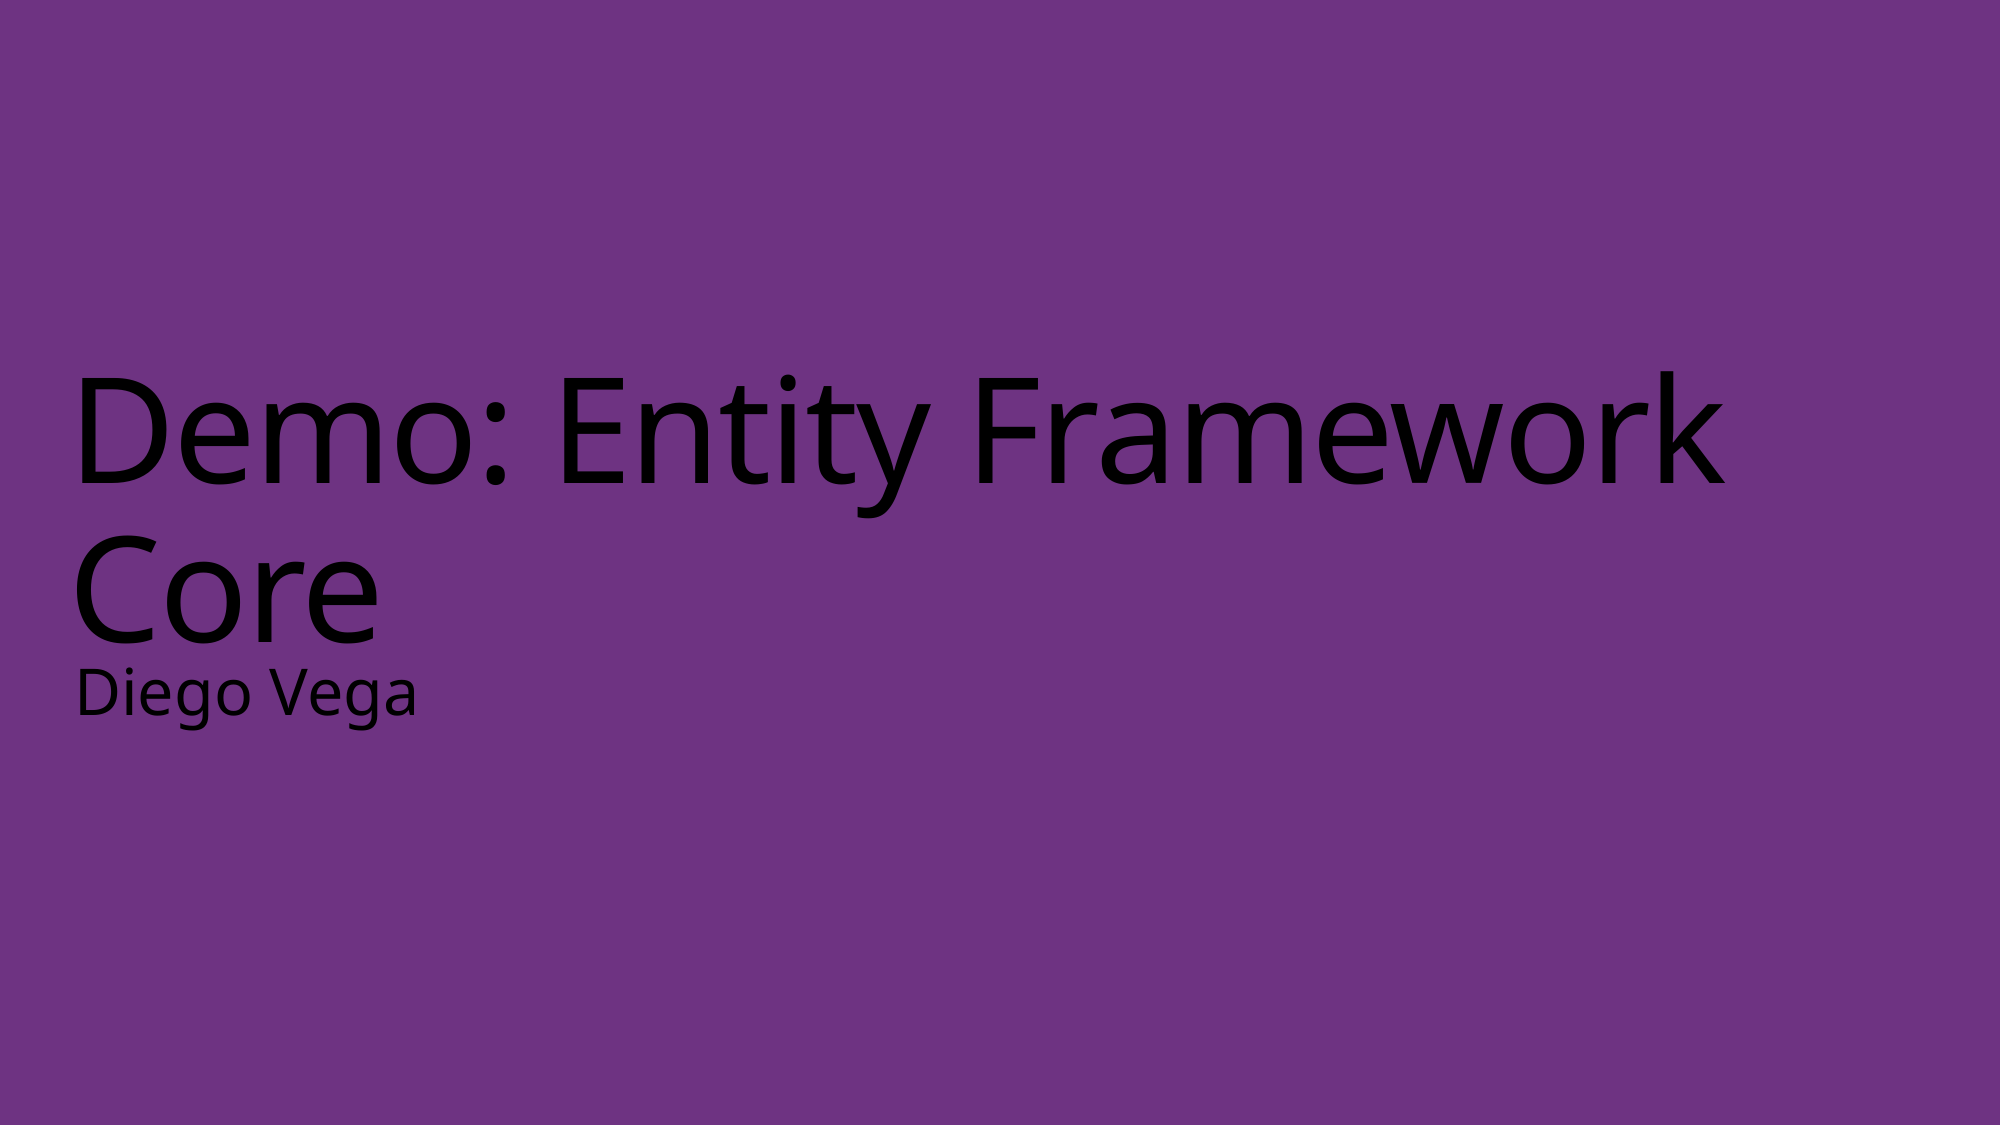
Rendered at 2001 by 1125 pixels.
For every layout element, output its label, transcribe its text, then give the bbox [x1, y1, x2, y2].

list Diego Vega [44, 636, 1662, 1125]
title Demo: Entity Framework Core [44, 341, 1938, 693]
